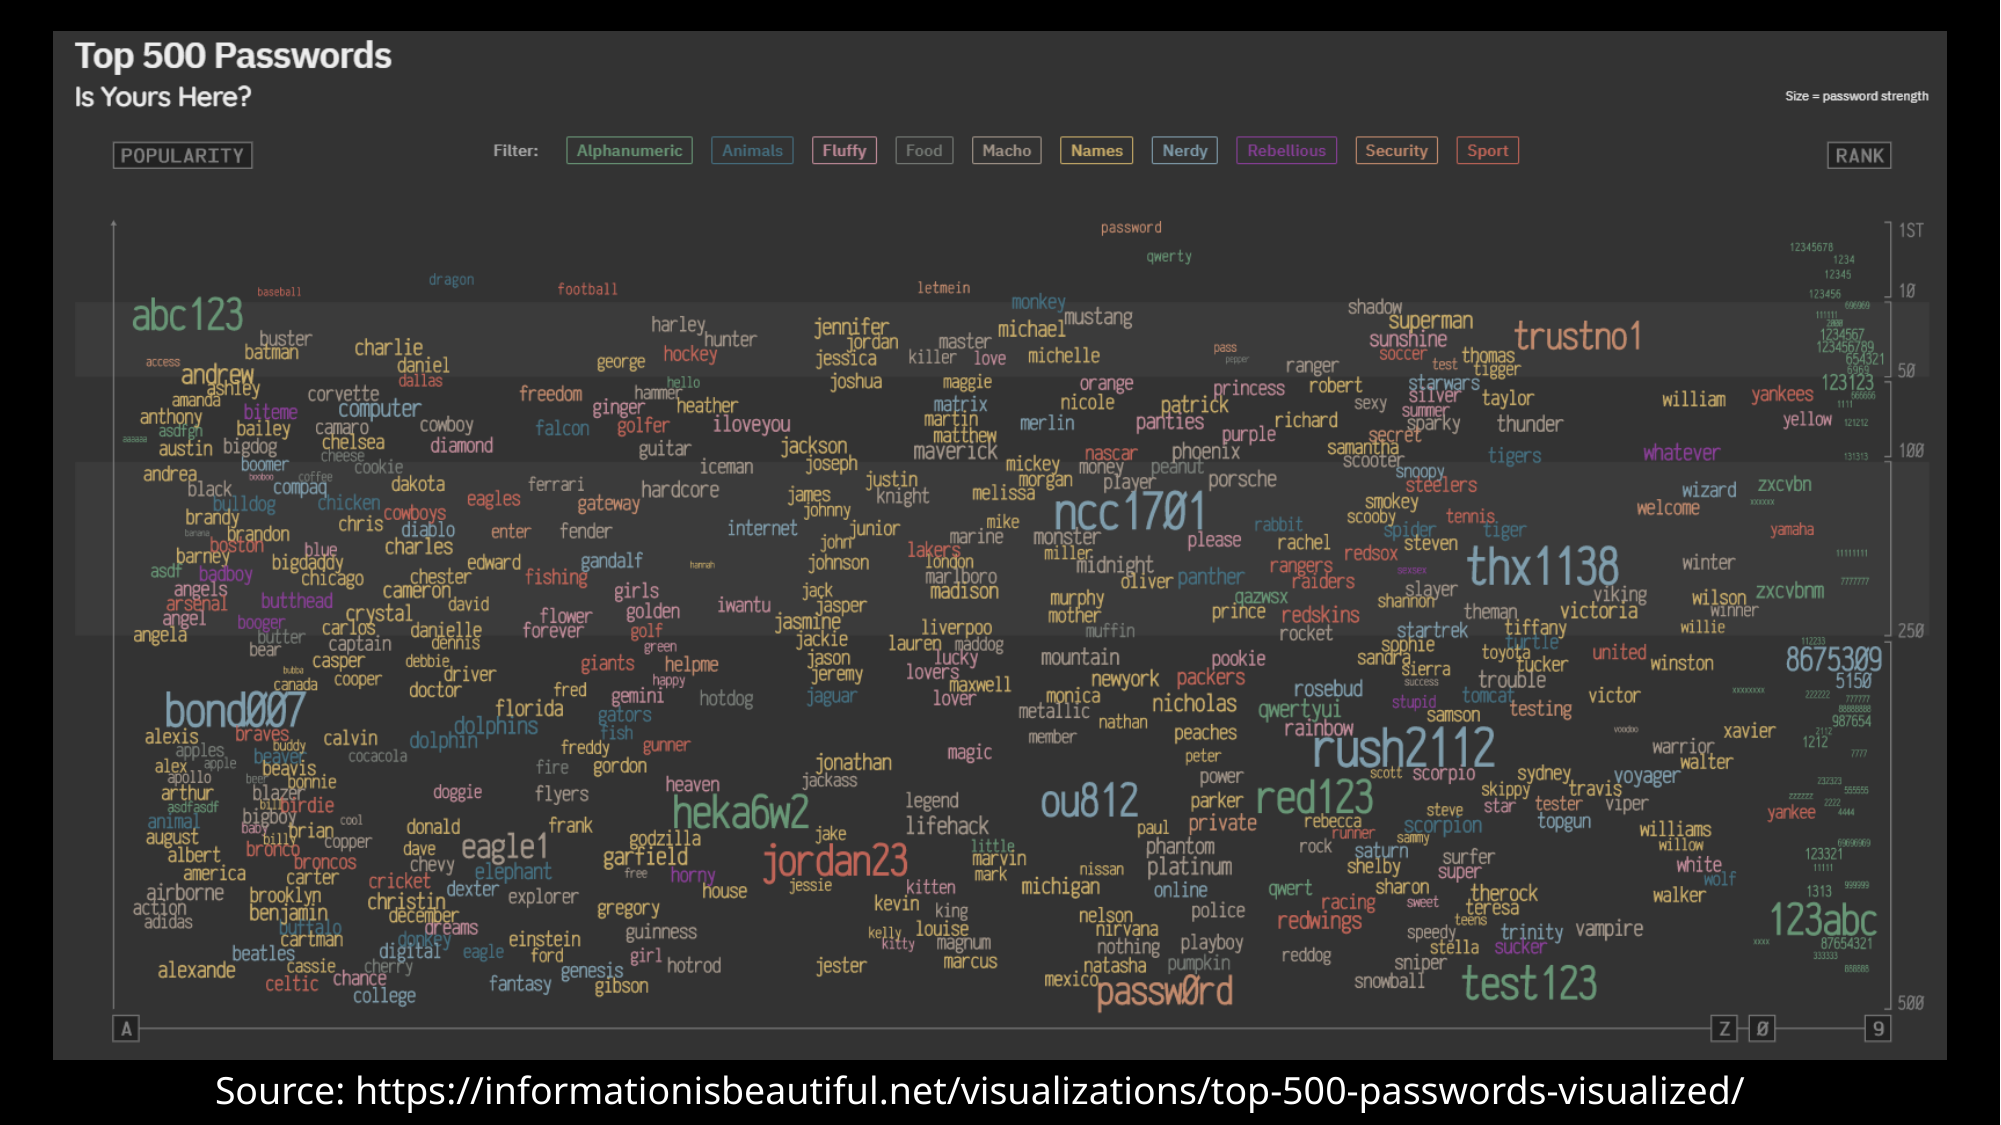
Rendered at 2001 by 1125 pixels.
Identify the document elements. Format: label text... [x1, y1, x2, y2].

text_box Source: https://informationisbeautiful.net/visualizations/top-500-passwords-visualized/ [200, 1060, 1762, 1120]
picture [53, 31, 1947, 1060]
